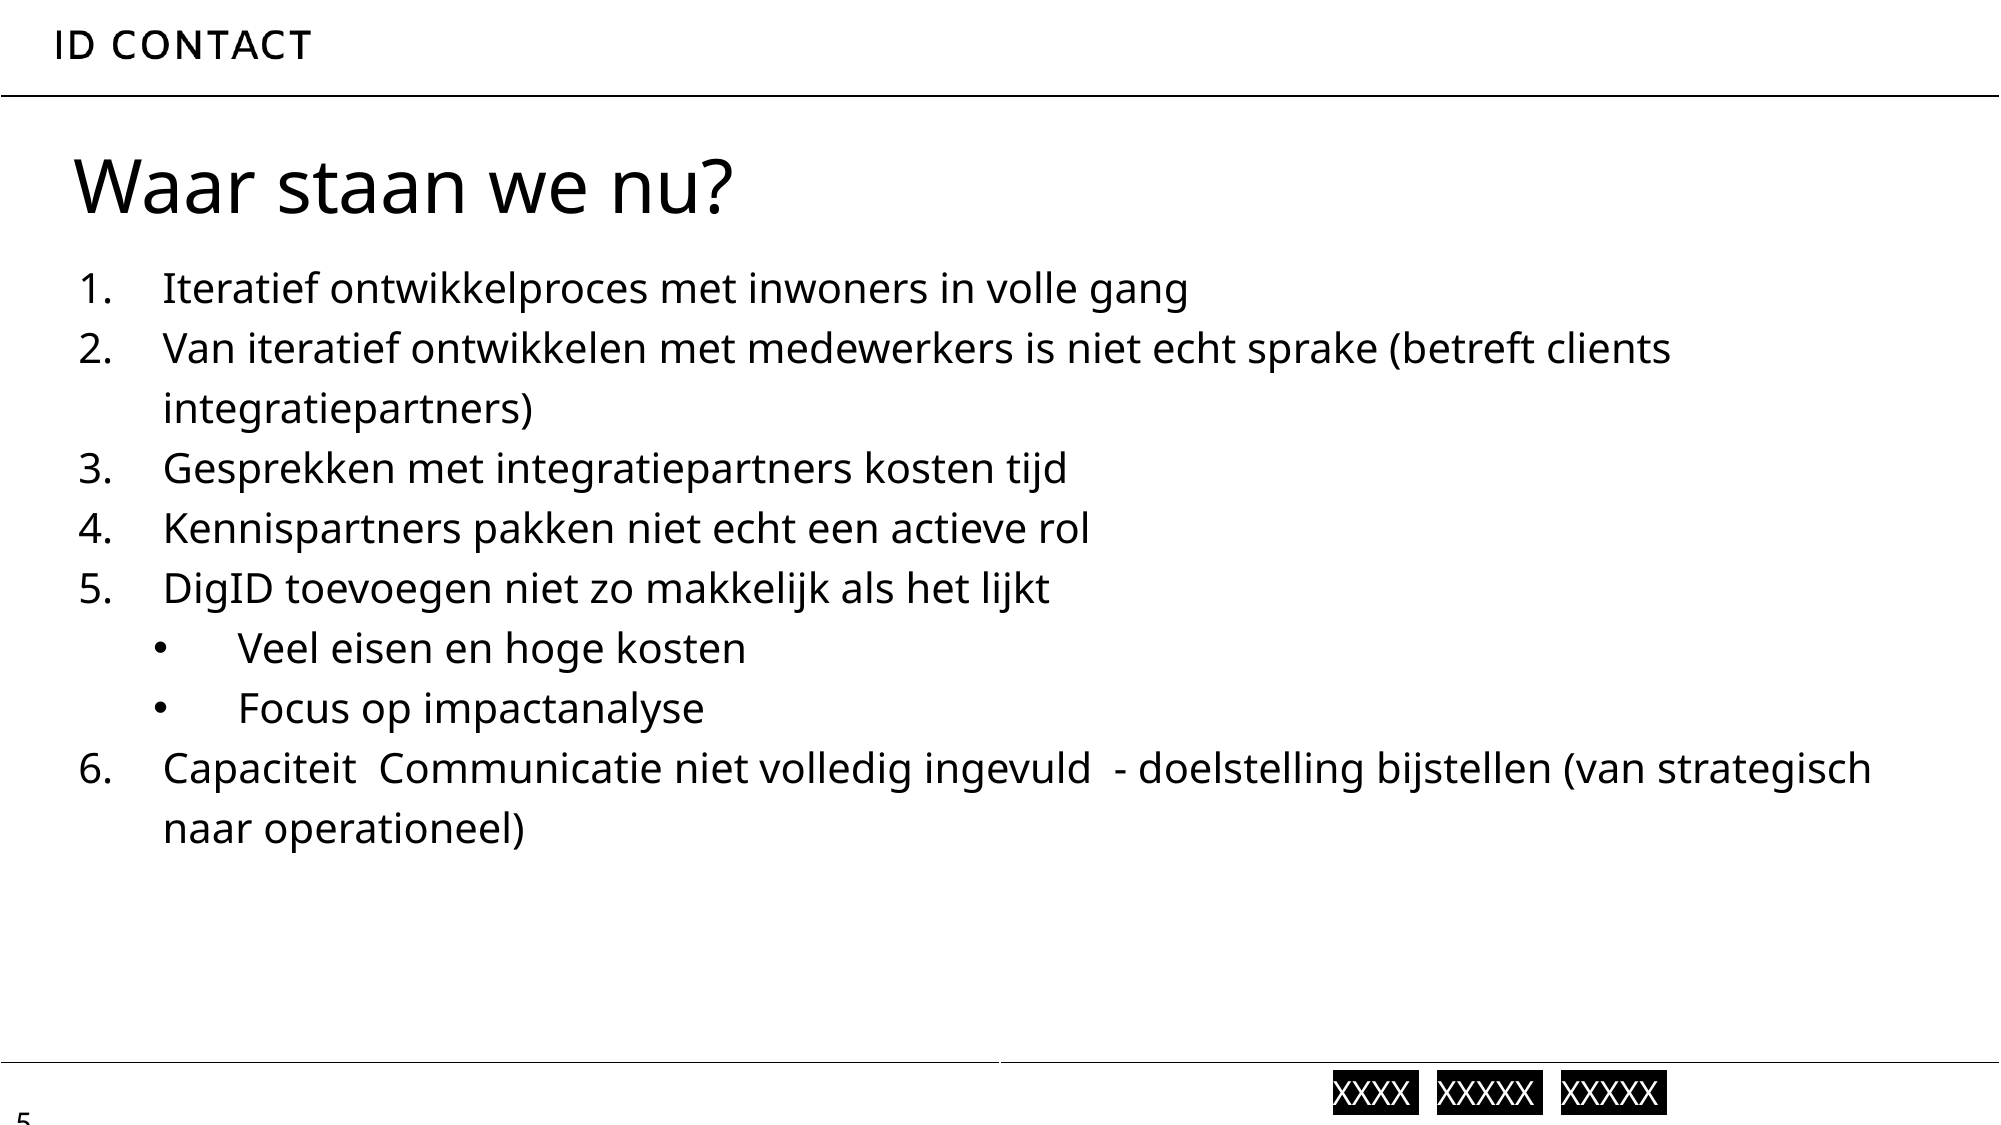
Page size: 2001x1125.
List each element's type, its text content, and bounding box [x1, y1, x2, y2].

picture [41, 15, 332, 70]
text_box Iteratief ontwikkelproces met inwoners in volle gang Van iteratief ontwikkelen met medewerkers is niet echt sprake (betreft clients integratiepartners) Gesprekken met integratiepartners kosten tijd Kennispartners pakken niet echt een actieve rol DigID toevoegen niet zo makkelijk als het lijkt Veel eisen en hoge kosten Focus op impactanalyse Capaciteit Communicatie niet volledig ingevuld - doelstelling bijstellen (van strategisch naar operationeel) [63, 244, 1938, 1100]
table_header [1, 0, 1999, 95]
text_box Waar staan we nu? [0, 99, 2000, 274]
table_header 5 [1, 1063, 999, 1125]
table_header XXXX , XXXXX , XXXXX [1001, 1063, 1999, 1125]
